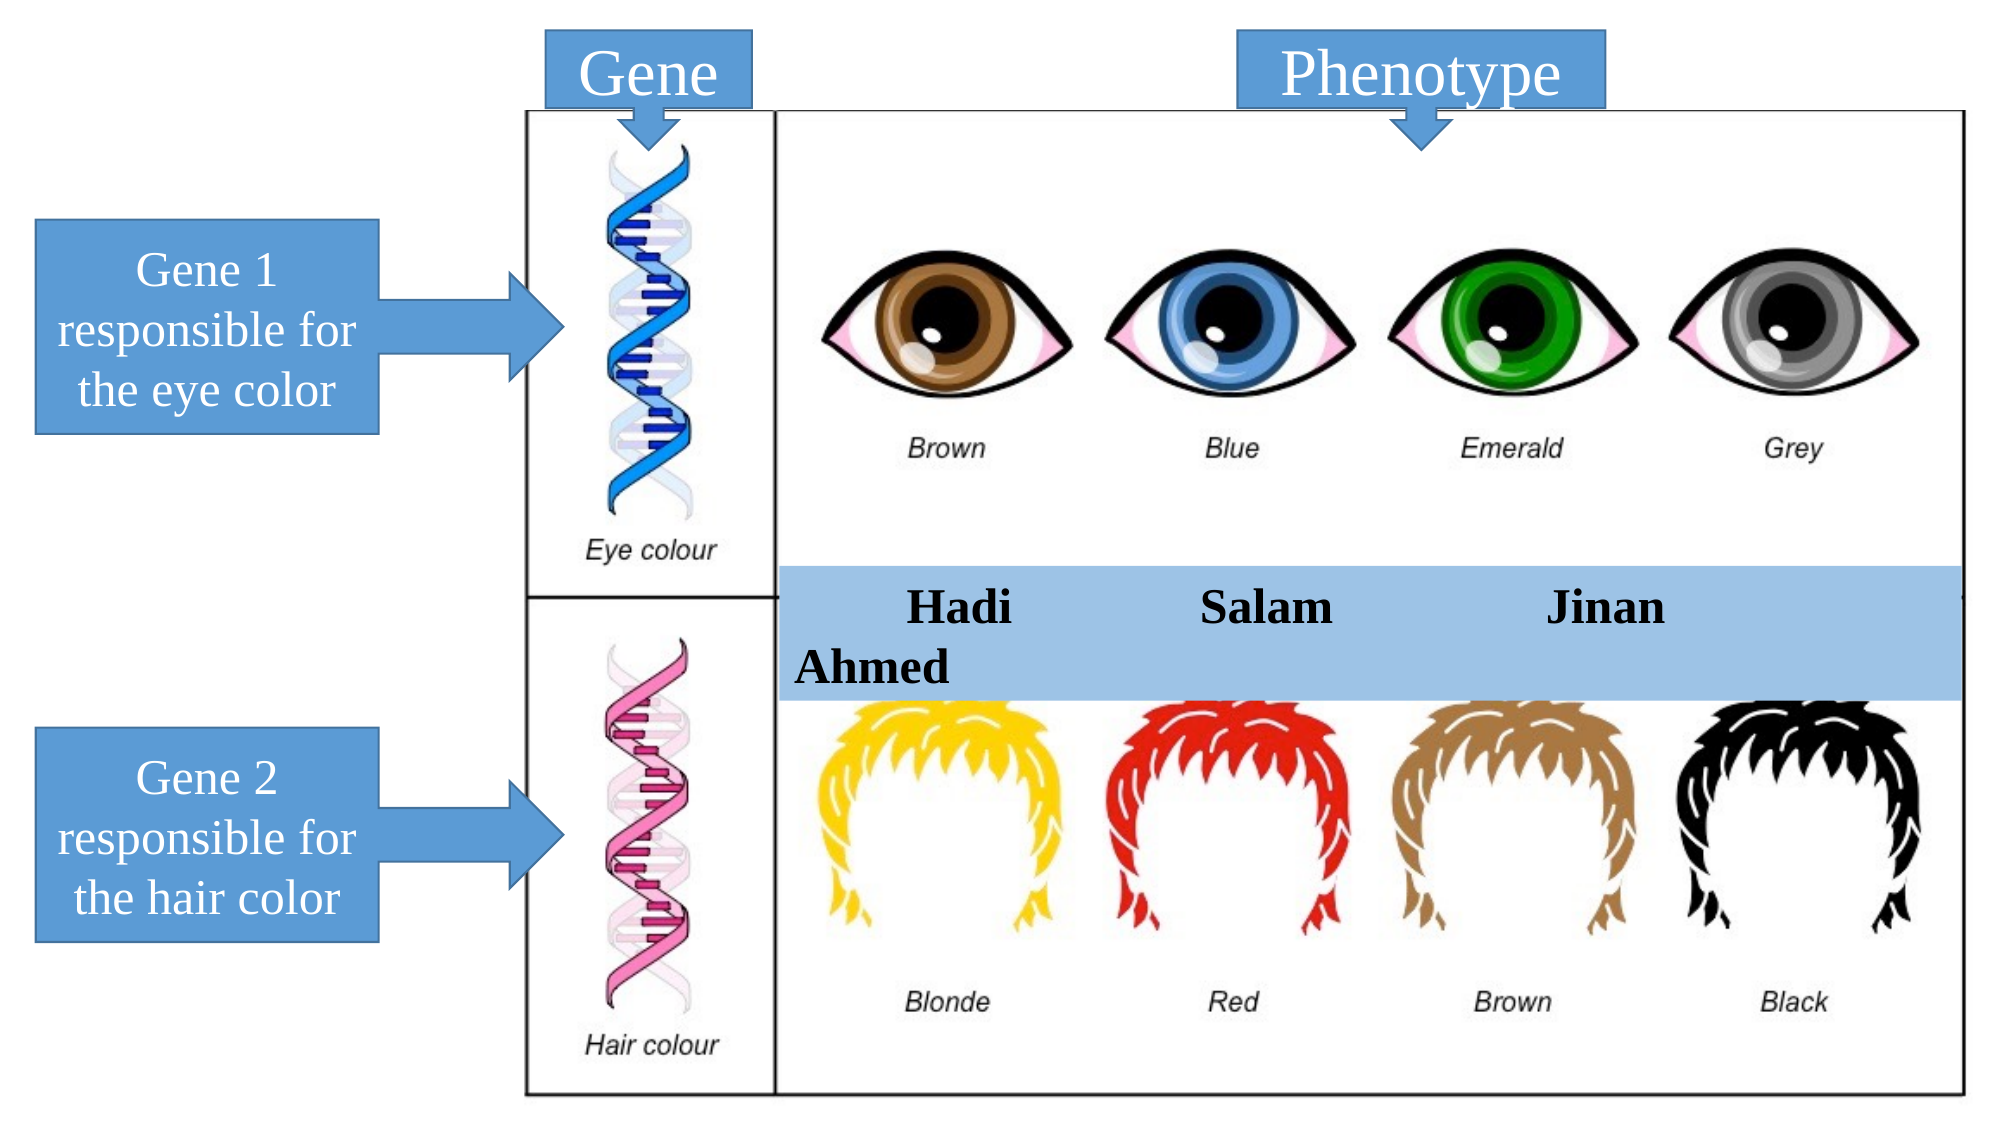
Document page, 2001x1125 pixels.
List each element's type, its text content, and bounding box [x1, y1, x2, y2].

text_box Gene 1 responsible for the eye color [34, 218, 523, 435]
text_box Gene 2 responsible for the hair color [34, 726, 523, 944]
text_box Phenotype [1236, 29, 1607, 110]
text_box Gene [544, 29, 753, 110]
picture [523, 110, 1973, 1112]
